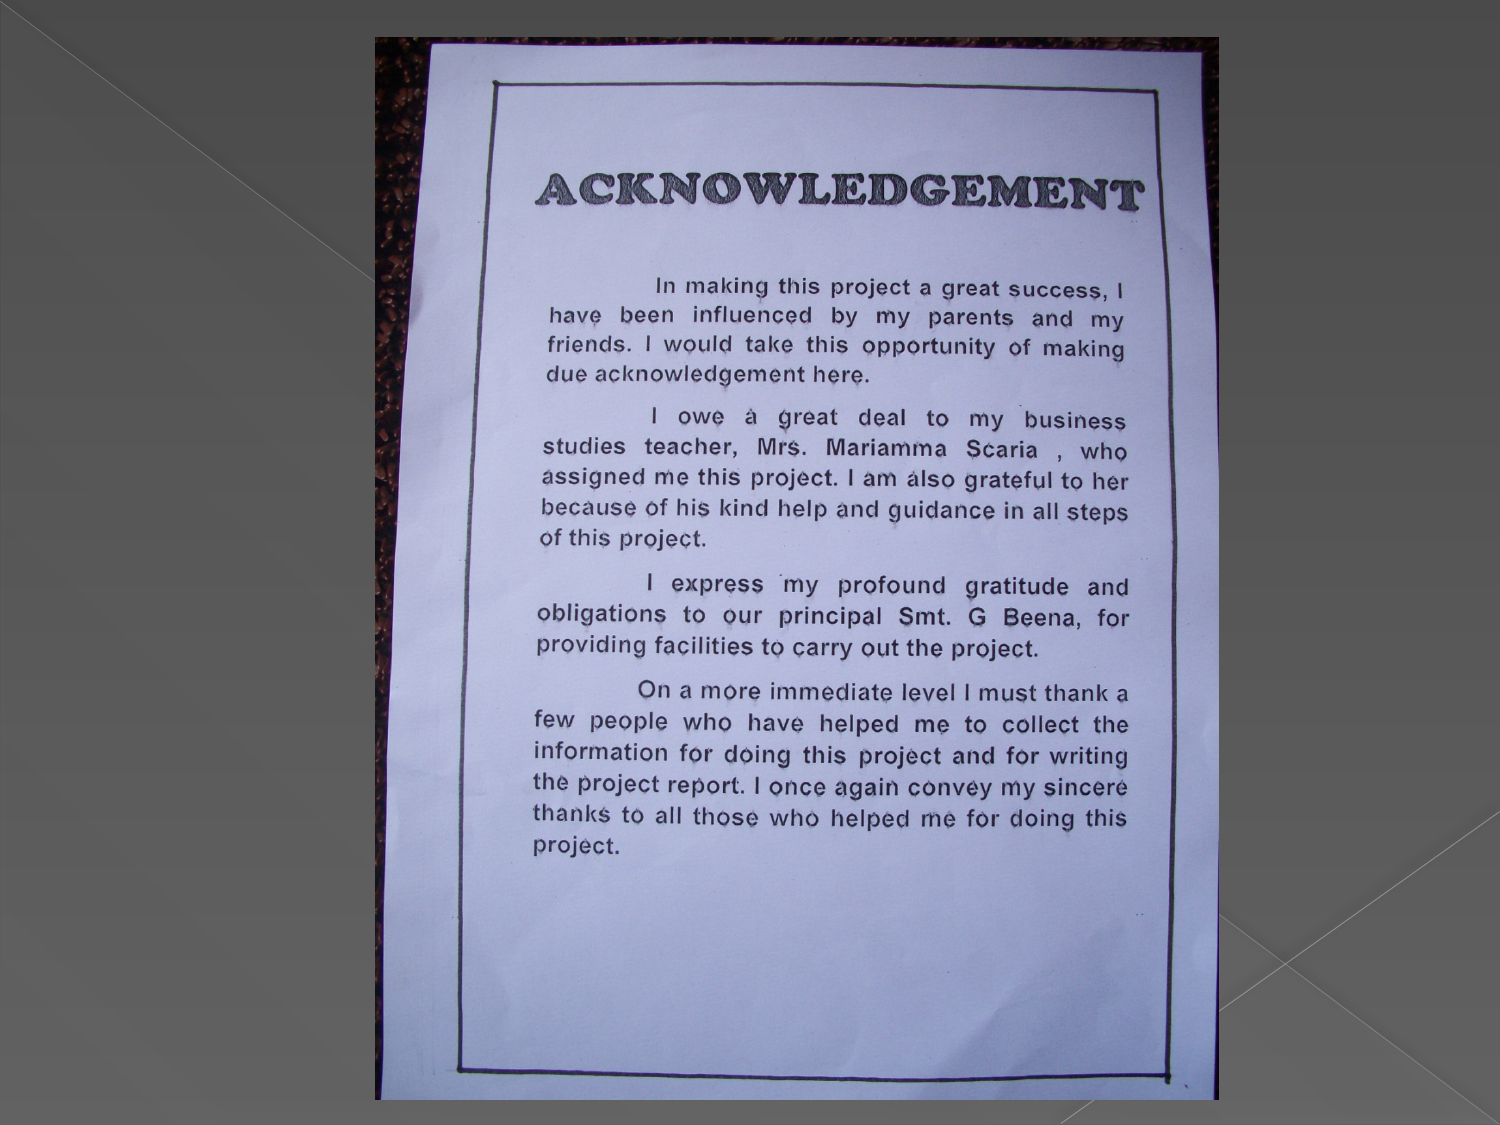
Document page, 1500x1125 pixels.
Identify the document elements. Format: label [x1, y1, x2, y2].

picture [374, 37, 1219, 1101]
